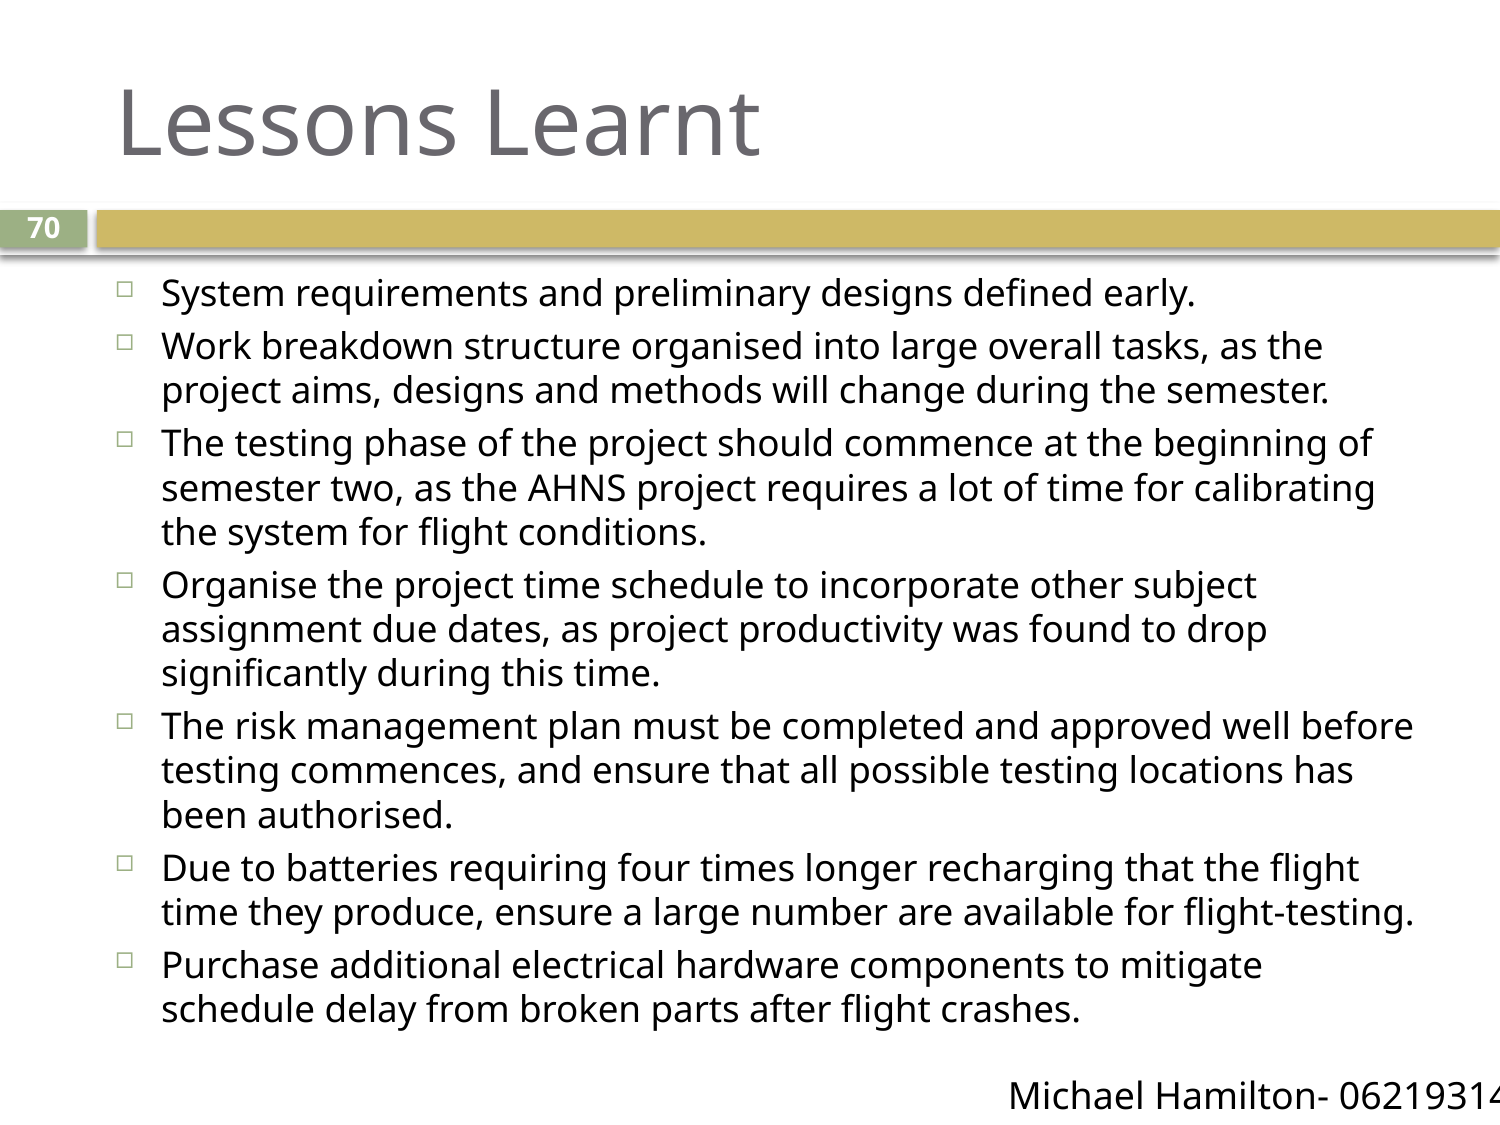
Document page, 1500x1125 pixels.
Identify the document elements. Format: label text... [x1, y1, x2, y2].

slide_number 70 [0, 208, 88, 249]
title Lessons Learnt [100, 37, 1438, 200]
text_box Michael Hamilton- 06219314 [993, 1064, 1500, 1125]
list System requirements and preliminary designs defined early. Work breakdown structure organised into large overall tasks, as the project aims, designs and methods will change during the semester. The testing phase of the project should commence at the beginning of semester two, as the AHNS project requires a lot of time for calibrating the system for flight conditions. Organise the project time schedule to incorporate other subject assignment due dates, as project productivity was found to drop significantly during this time. The risk management plan must be completed and approved well before testing commences, and ensure that all possible testing locations has been authorised. Due to batteries requiring four times longer recharging that the flight time they produce, ensure a large number are available for flight-testing. Purchase additional electrical hardware components to mitigate schedule delay from broken parts after flight crashes. [100, 262, 1438, 1059]
